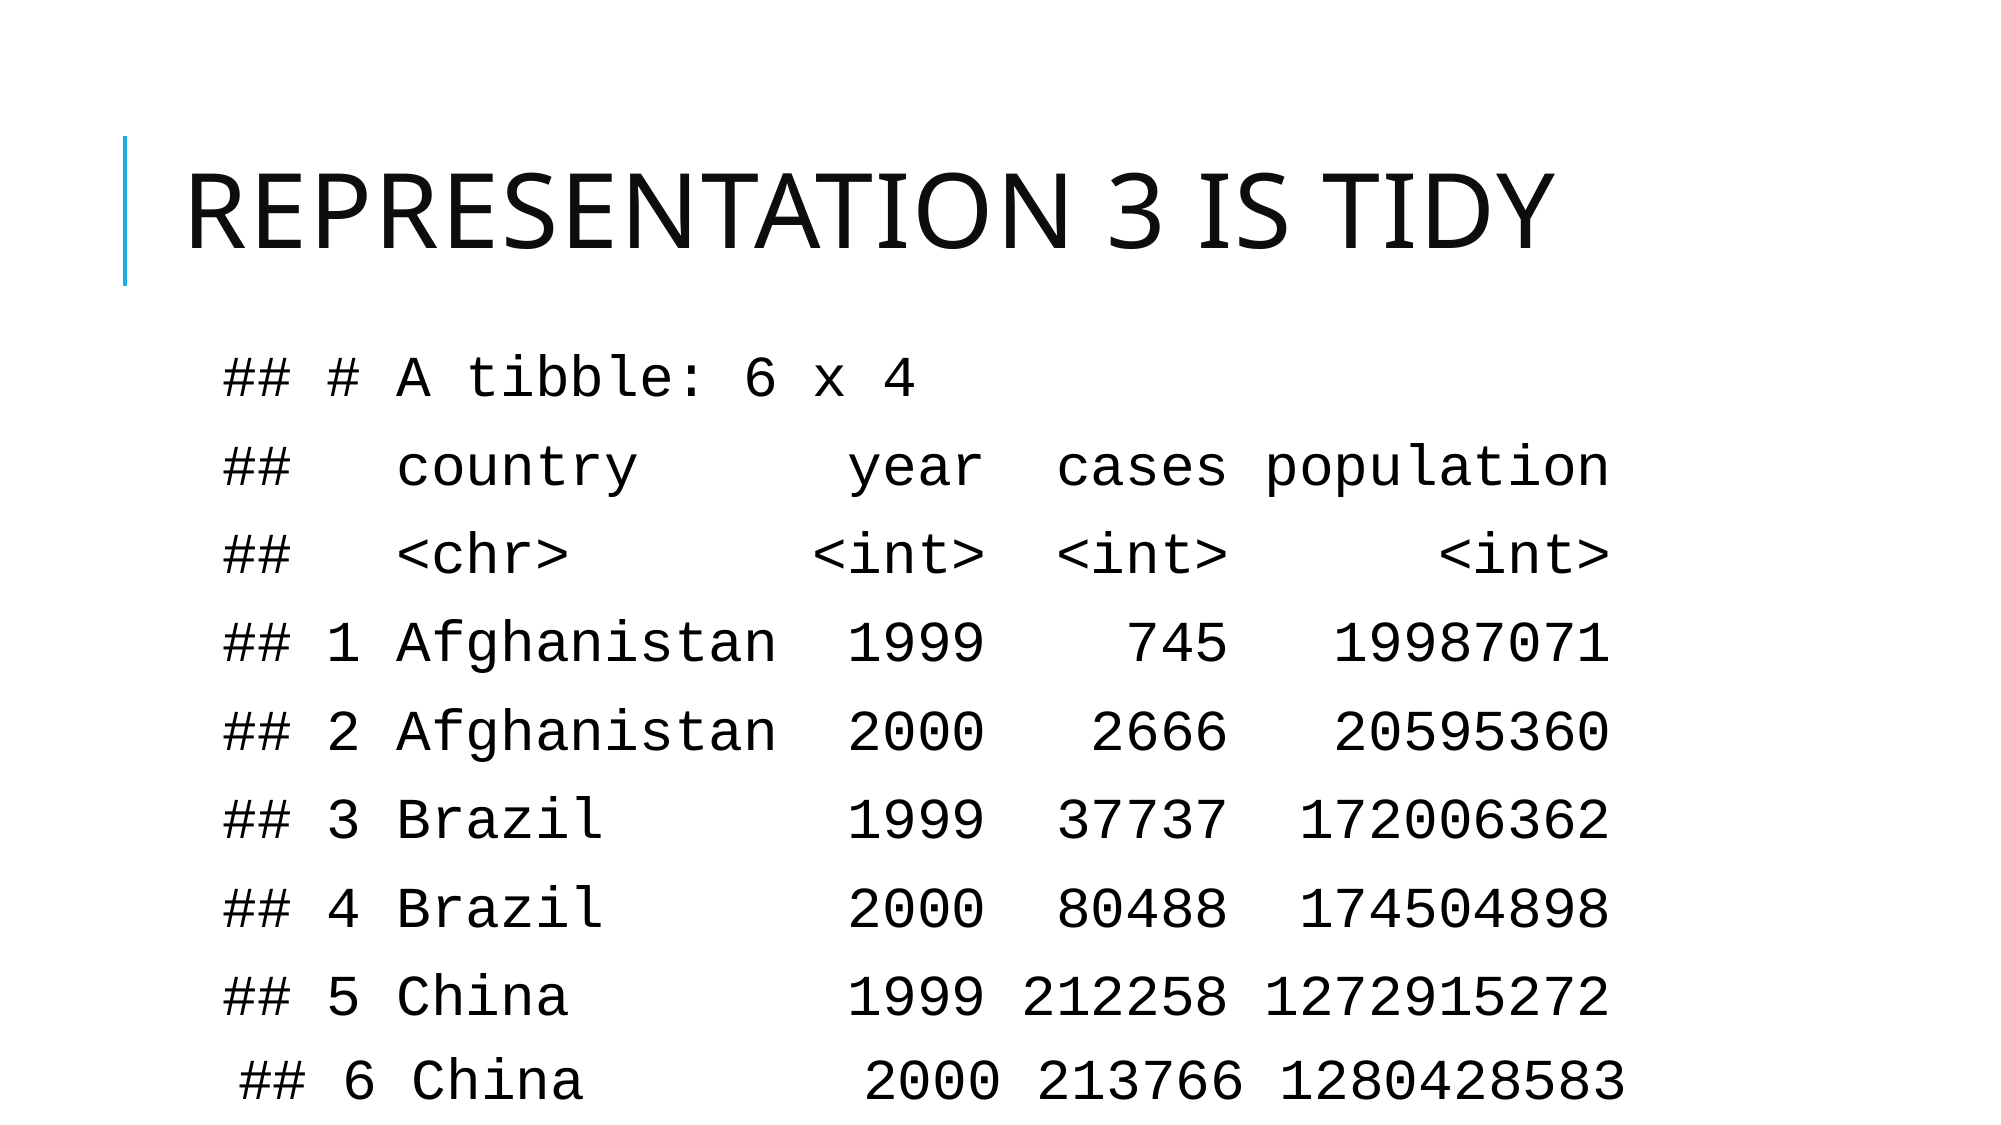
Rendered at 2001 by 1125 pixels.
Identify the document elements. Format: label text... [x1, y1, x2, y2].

list ## # A tibble: 6 x 4 ## country year cases population ## <chr> <int> <int> <int> ## 1 Afghanistan 1999 745 19987071 ## 2 Afghanistan 2000 2666 20595360 ## 3 Brazil 1999 37737 172006362 ## 4 Brazil 2000 80488 174504898 ## 5 China 1999 212258 1272915272 ## 6 China 2000 213766 1280428583 [215, 339, 1716, 1125]
title Representation 3 is Tidy [168, 96, 1763, 342]
